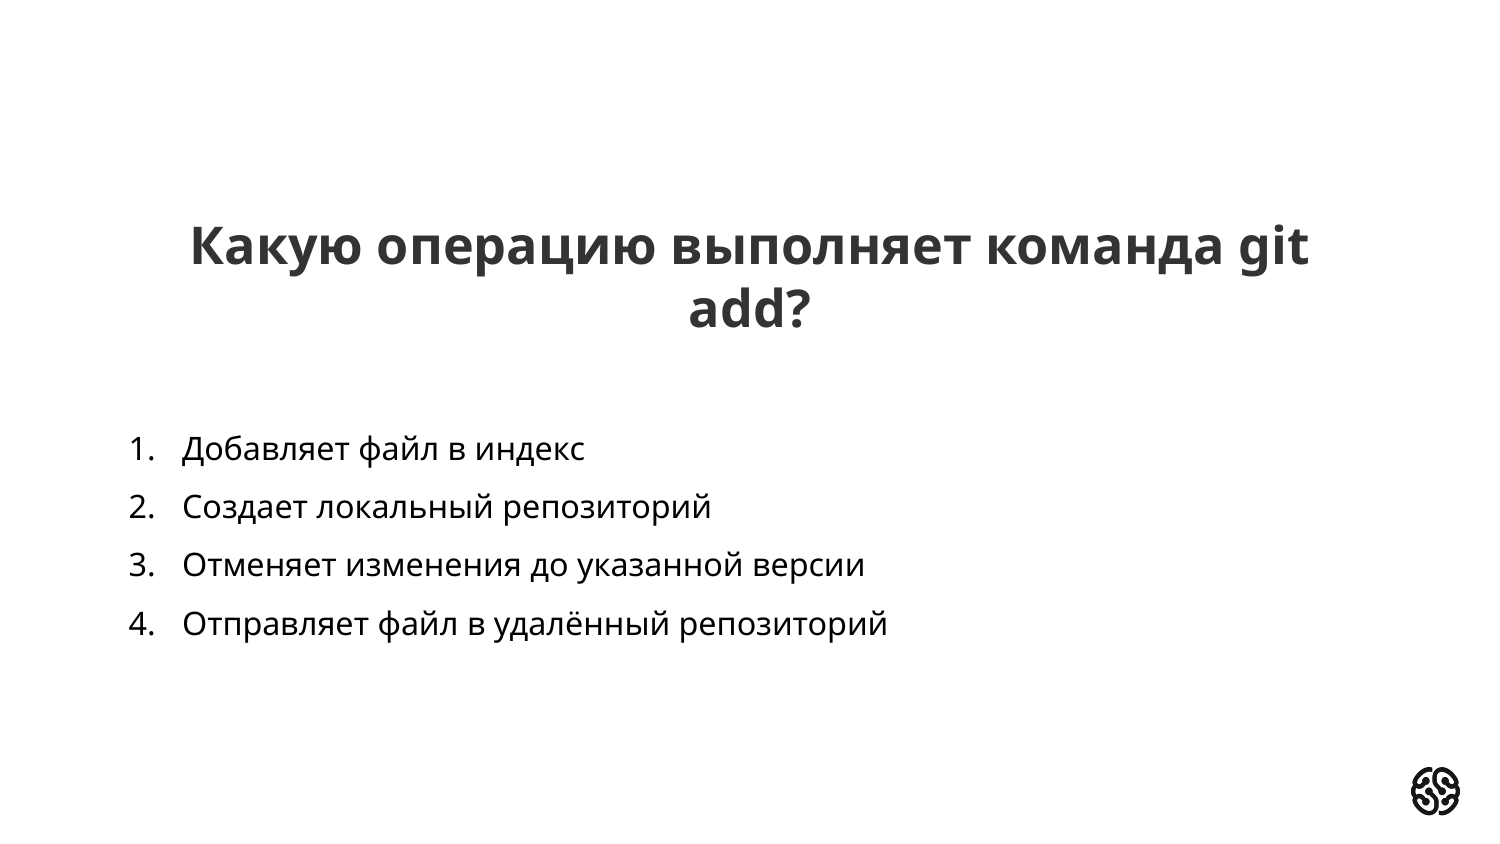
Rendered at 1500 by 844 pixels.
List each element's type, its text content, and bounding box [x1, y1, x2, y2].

text_box Добавляет файл в индекс Создает локальный репозиторий Отменяет изменения до указанной версии Отправляет файл в удалённый репозиторий [107, 409, 1437, 642]
title Какую операцию выполняет команда git add? [153, 171, 1347, 380]
picture [1411, 767, 1460, 816]
